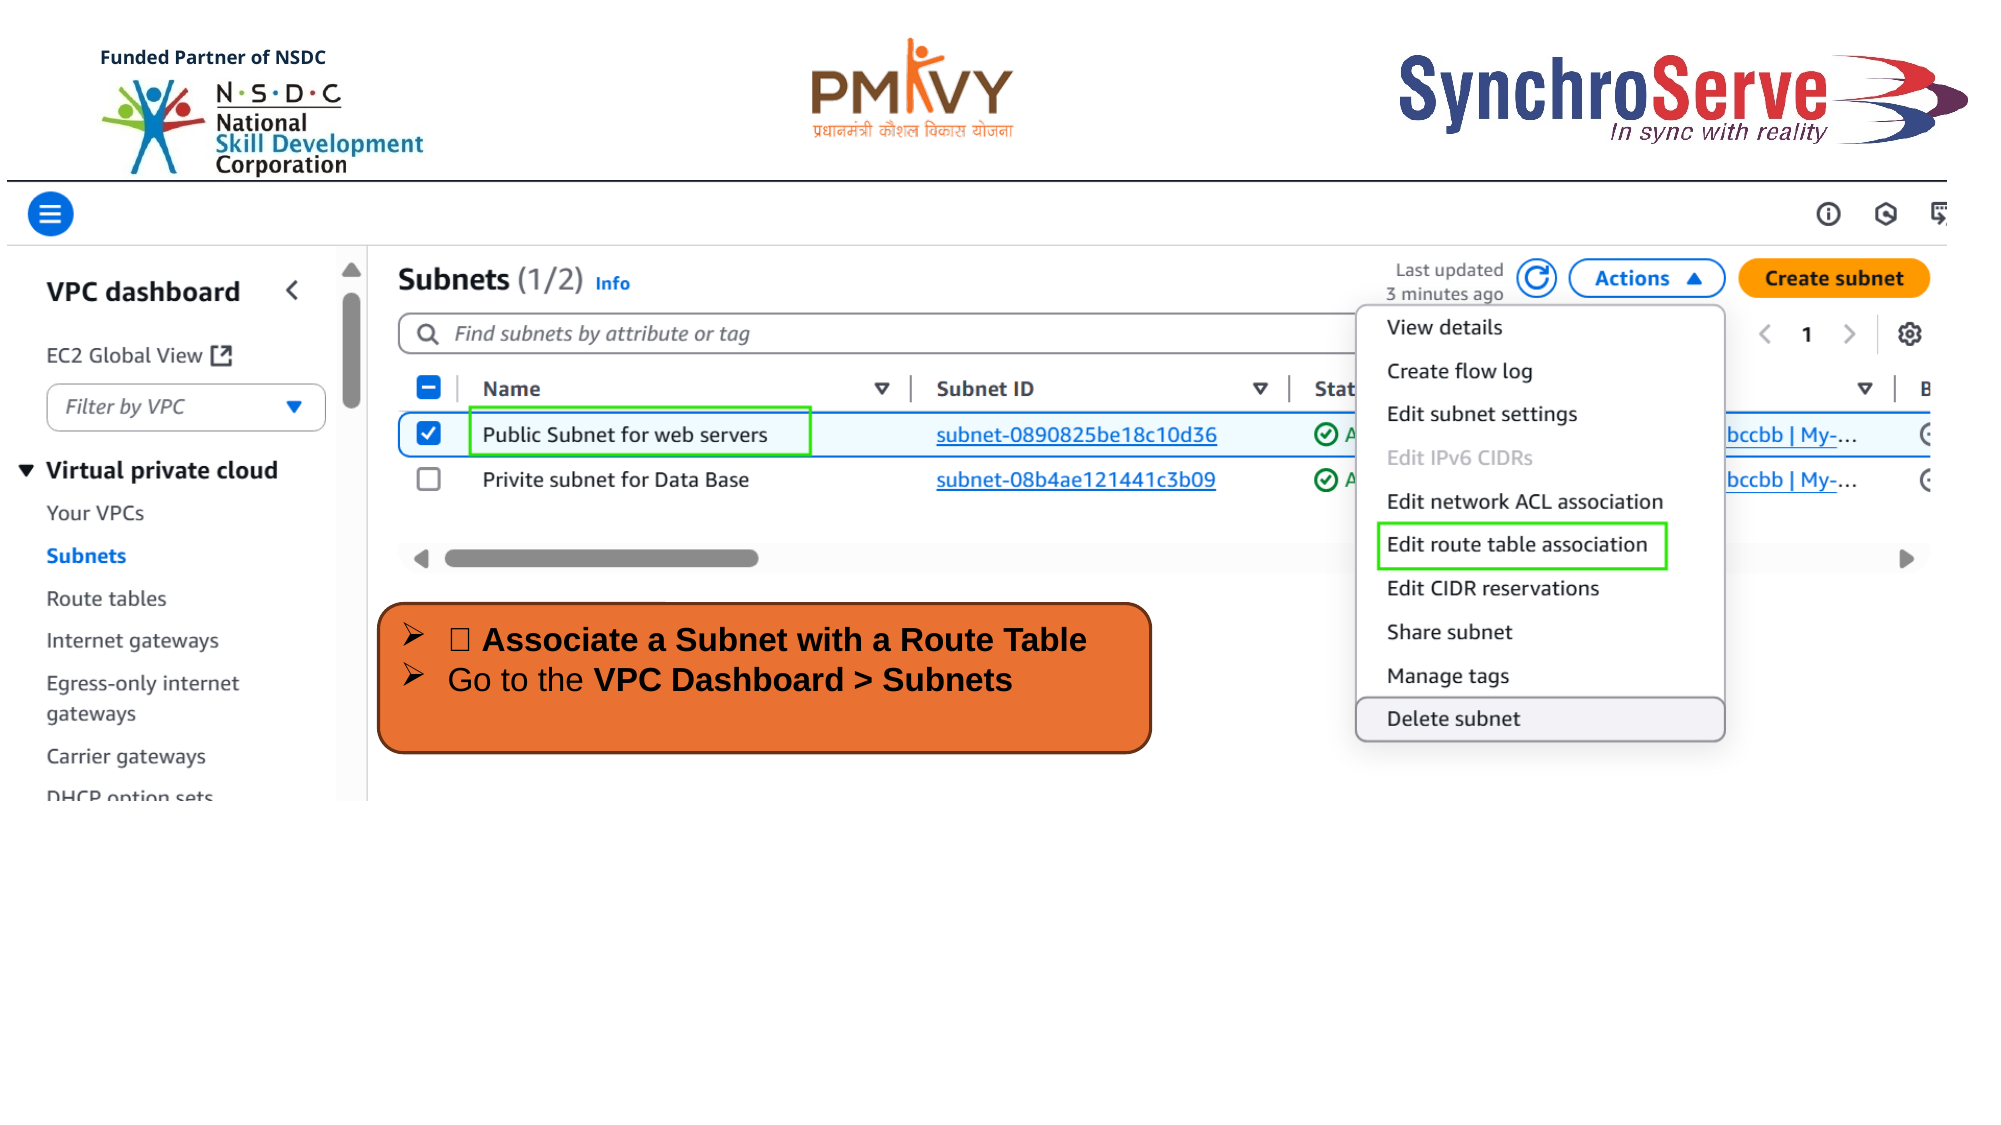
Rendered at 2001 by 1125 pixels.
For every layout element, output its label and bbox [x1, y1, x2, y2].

picture [1400, 55, 1968, 144]
picture [7, 44, 1947, 801]
picture [812, 37, 1014, 138]
